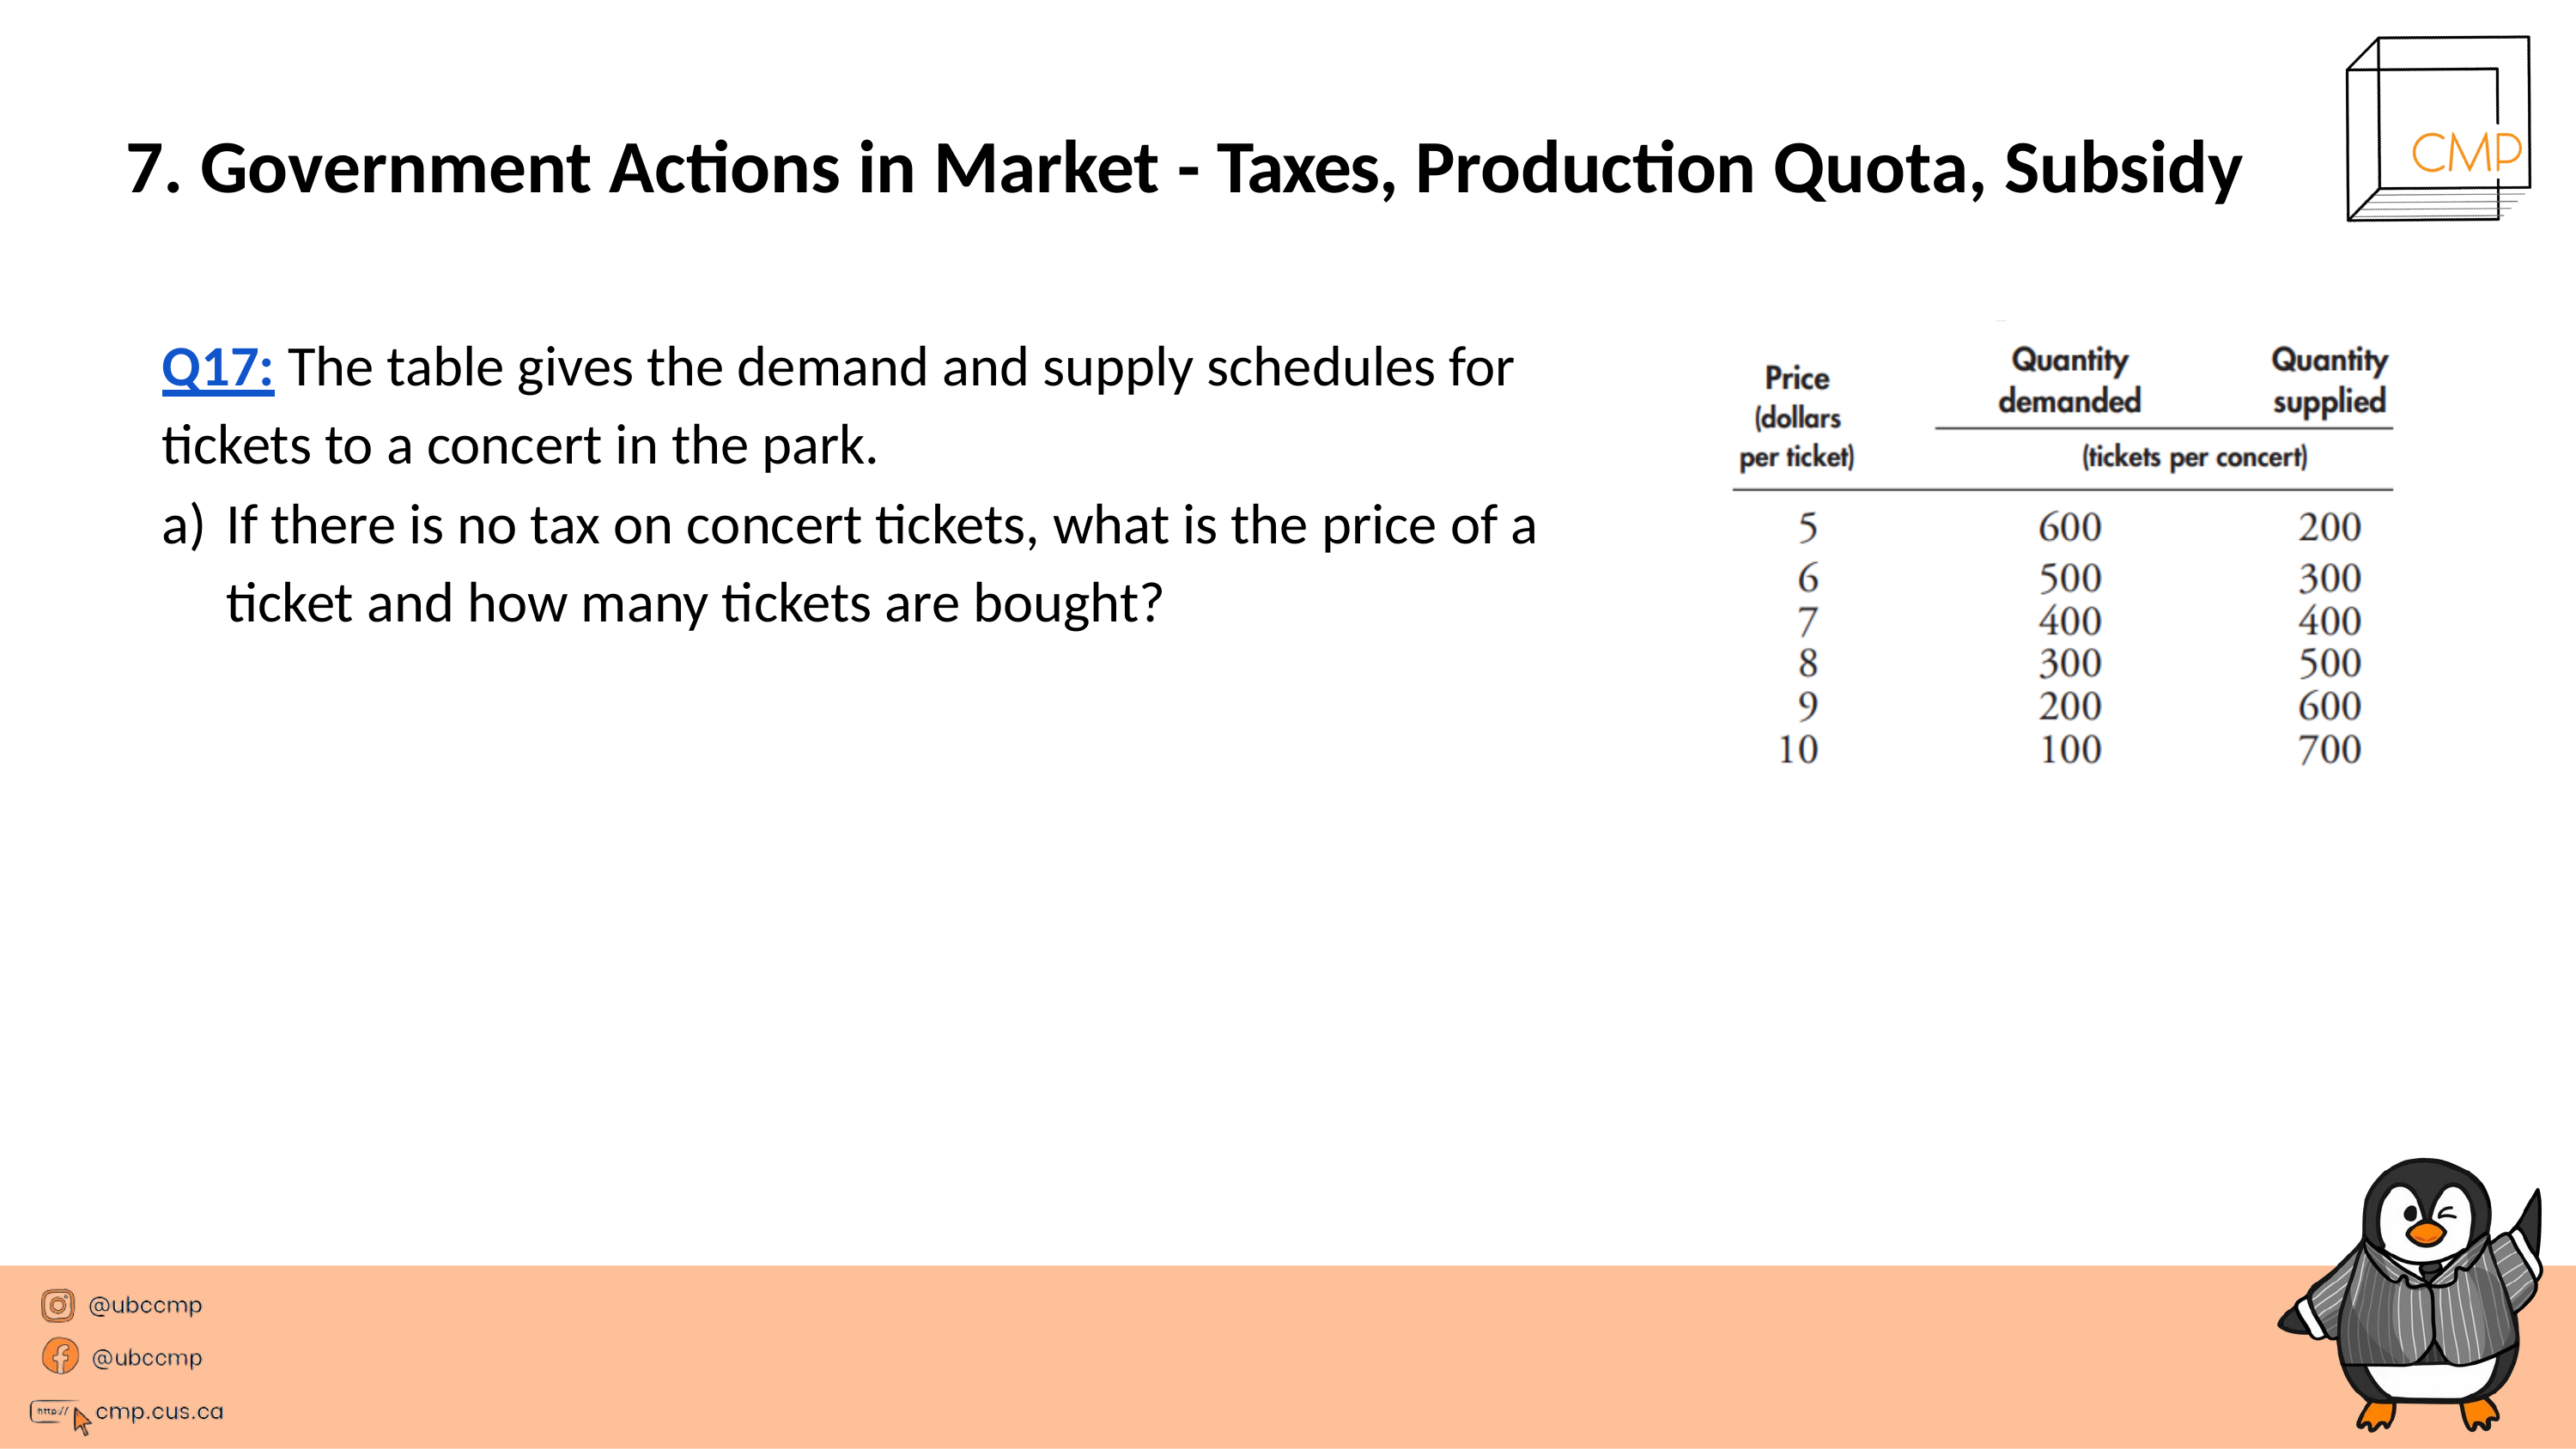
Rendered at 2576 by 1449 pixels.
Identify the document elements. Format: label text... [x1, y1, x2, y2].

picture [15, 1276, 258, 1442]
text_box Q17: The table gives the demand and supply schedules for tickets to a concert in the park. If there is no tax on concert tickets, what is the price of a ticket and how many tickets are bought? [160, 317, 1546, 874]
picture [1546, 0, 2576, 806]
picture [2232, 1003, 2576, 1449]
title 7. Government Actions in Market - Taxes, Production Quota, Subsidy [101, 63, 2255, 360]
